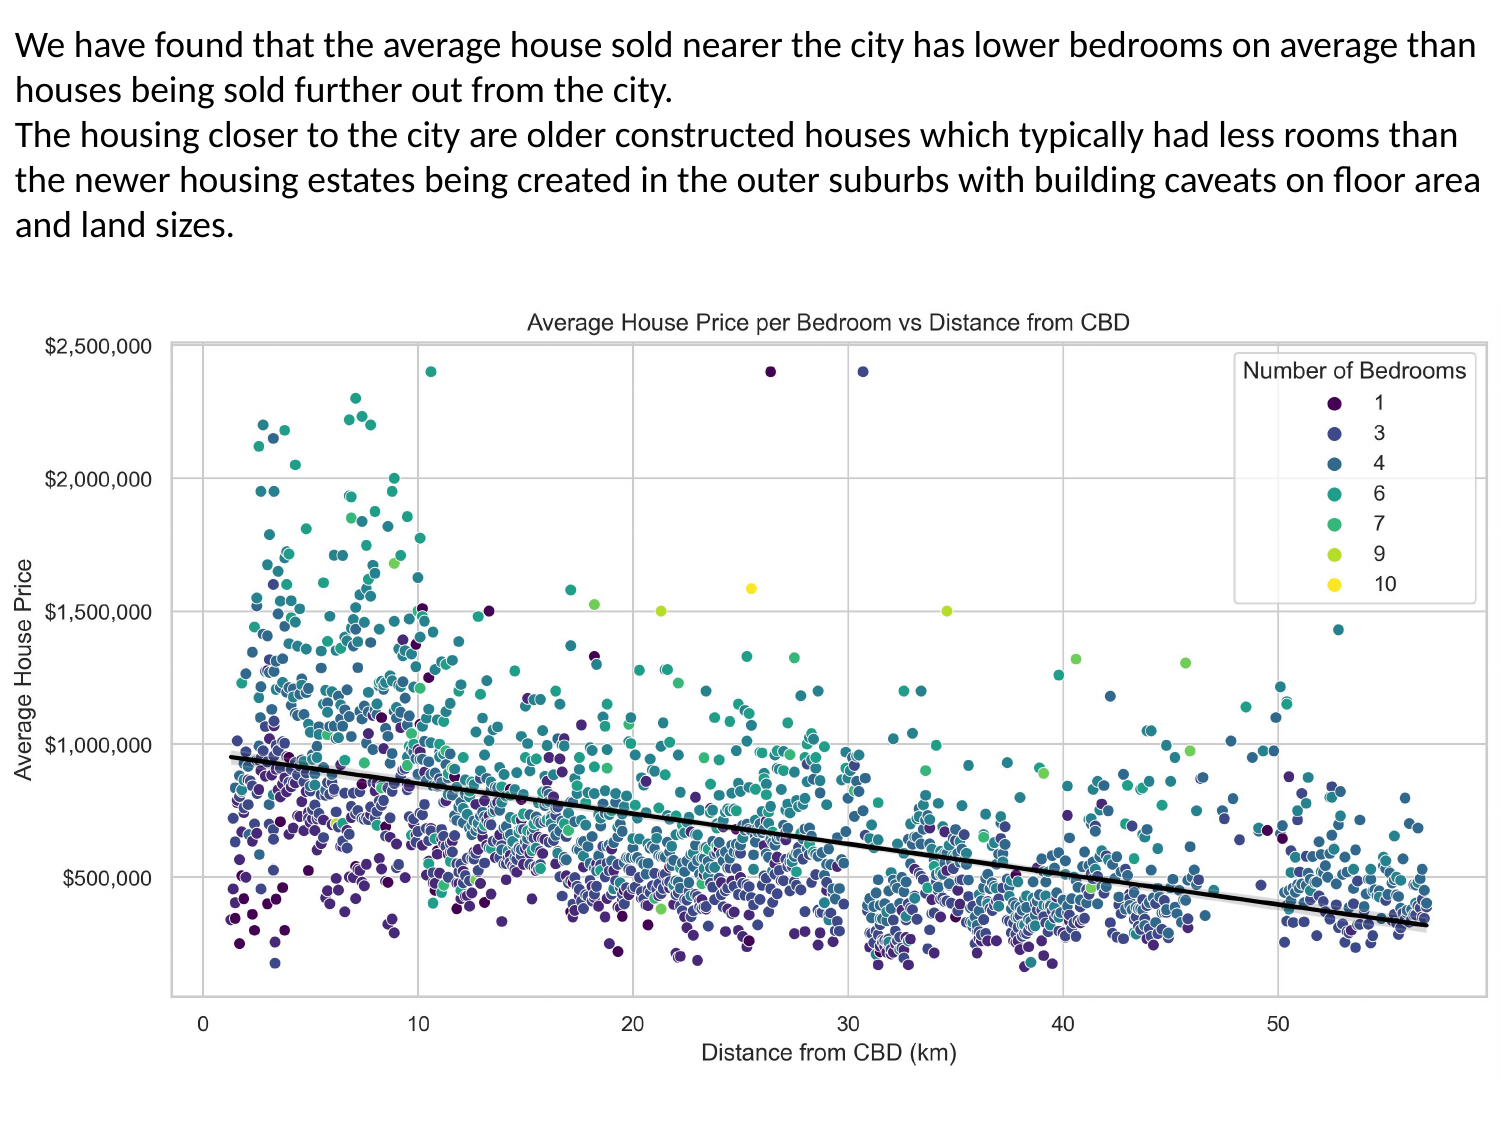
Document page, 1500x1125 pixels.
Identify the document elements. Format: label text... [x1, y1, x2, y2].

text_box We have found that the average house sold nearer the city has lower bedrooms on average than houses being sold further out from the city. The housing closer to the city are older constructed houses which typically had less rooms than the newer housing estates being created in the outer suburbs with building caveats on floor area and land sizes. [0, 12, 1500, 253]
picture [0, 299, 1500, 1079]
